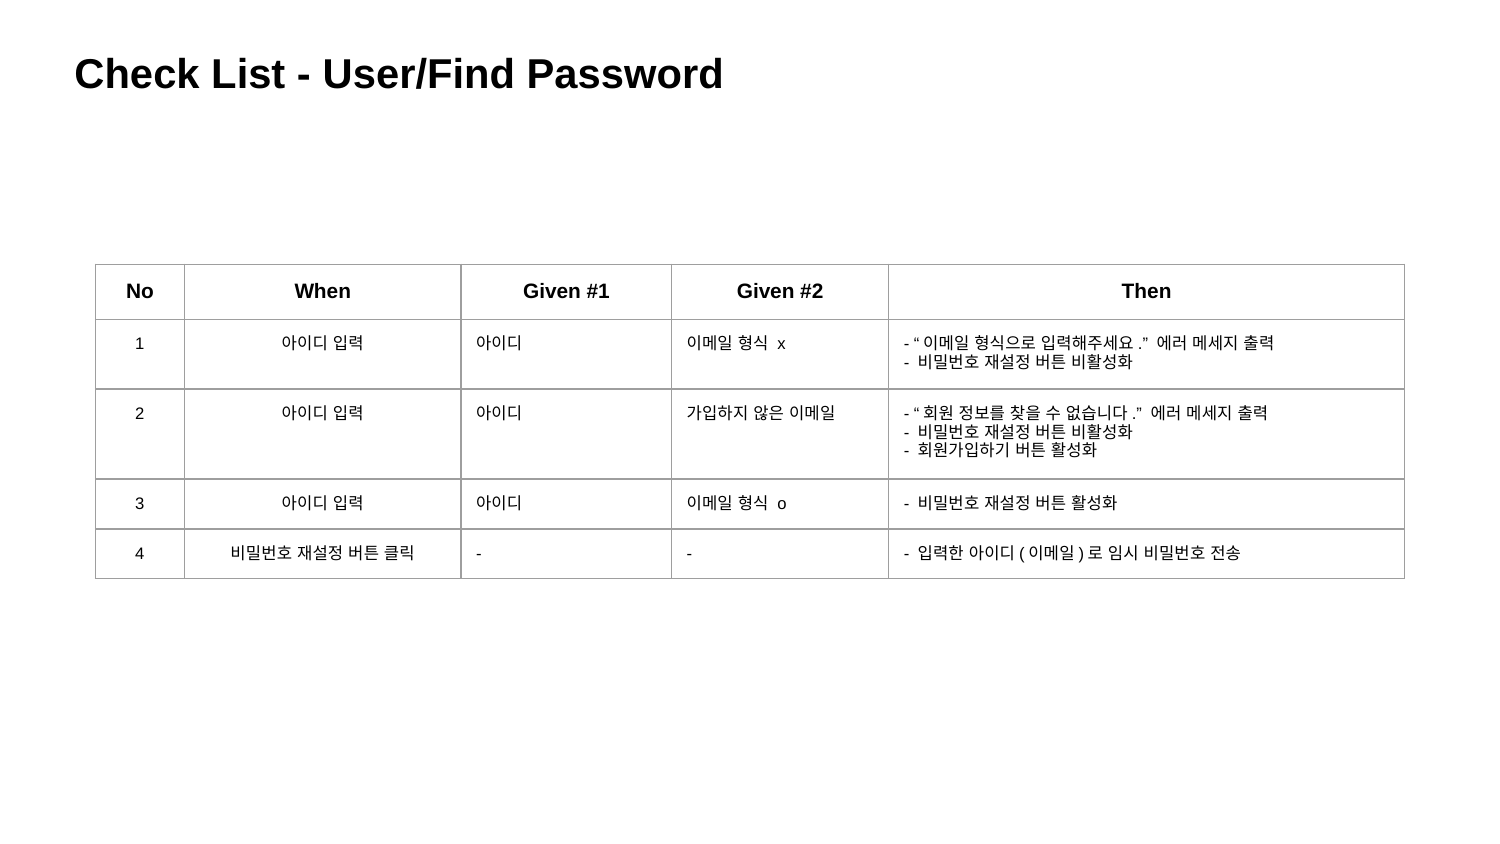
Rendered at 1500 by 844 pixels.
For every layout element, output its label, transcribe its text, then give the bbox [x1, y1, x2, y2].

text_box Check List - User/Find Password [59, 31, 759, 112]
table_cell 가입하지 않은 이메일 [672, 390, 888, 478]
table_header Given #2 [672, 265, 888, 319]
table_cell - “이메일 형식으로 입력해주세요.” 에러 메세지 출력 - 비밀번호 재설정 버튼 비활성화 [889, 320, 1404, 388]
table_header Given #1 [462, 265, 671, 319]
table_cell 아이디 [462, 390, 671, 478]
table_cell - [672, 530, 888, 578]
table_cell - [462, 530, 671, 578]
table_cell 아이디 [462, 480, 671, 528]
table_cell 비밀번호 재설정 버튼 클릭 [185, 530, 460, 578]
table_cell - “회원 정보를 찾을 수 없습니다.” 에러 메세지 출력 - 비밀번호 재설정 버튼 비활성화 - 회원가입하기 버튼 활성화 [889, 390, 1404, 478]
table_header Then [889, 265, 1404, 319]
table_header No [96, 265, 184, 319]
table_cell 이메일 형식 o [672, 480, 888, 528]
table_cell 3 [96, 480, 184, 528]
table_cell 2 [96, 390, 184, 478]
table_cell 이메일 형식 x [672, 320, 888, 388]
table_cell 1 [96, 320, 184, 388]
table_cell 아이디 입력 [185, 320, 460, 388]
table_cell 아이디 [462, 320, 671, 388]
table_cell 아이디 입력 [185, 480, 460, 528]
table_cell 아이디 입력 [185, 390, 460, 478]
table_cell 4 [96, 530, 184, 578]
table_cell - 입력한 아이디(이메일)로 임시 비밀번호 전송 [889, 530, 1404, 578]
table_header When [185, 265, 460, 319]
table_cell - 비밀번호 재설정 버튼 활성화 [889, 480, 1404, 528]
